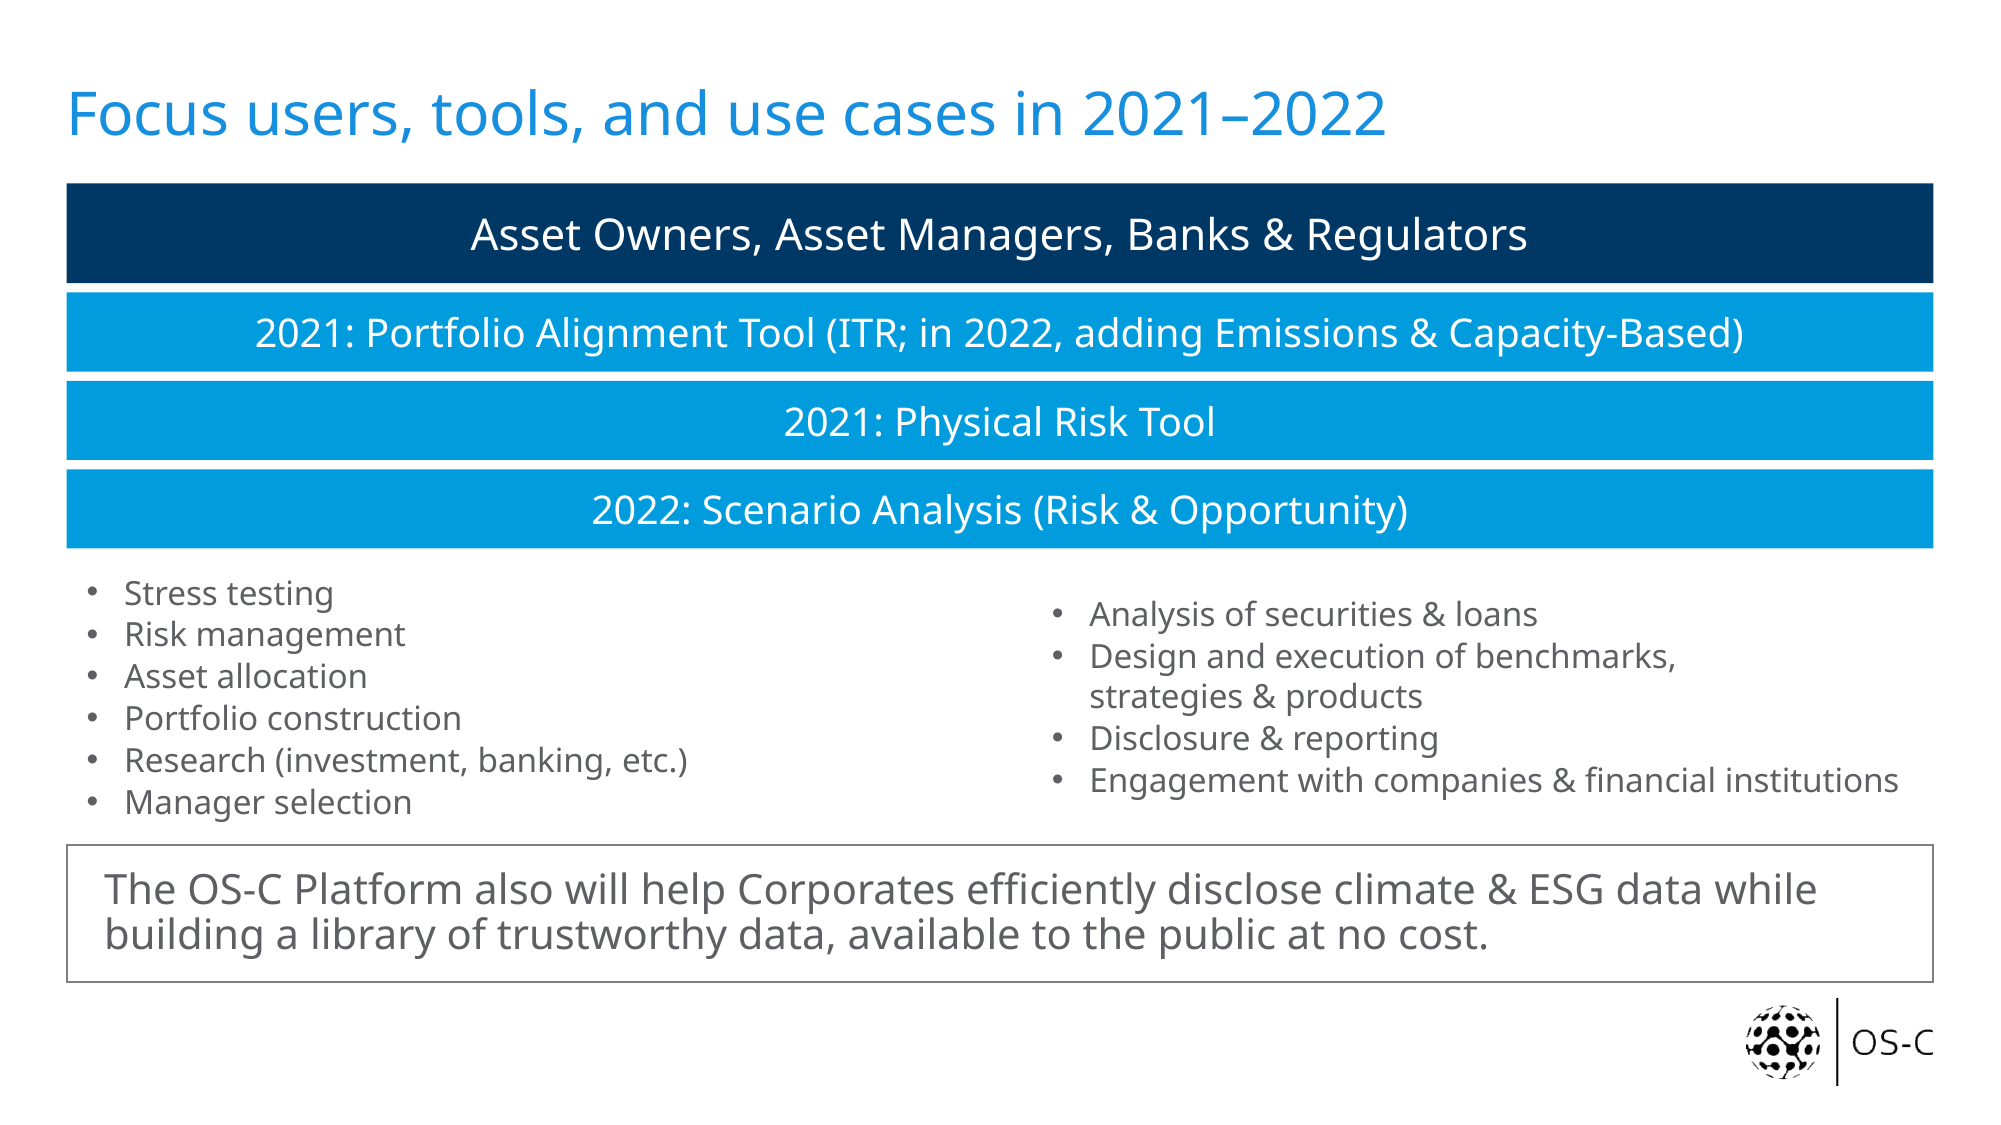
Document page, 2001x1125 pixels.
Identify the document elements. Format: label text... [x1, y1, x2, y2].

text_box 2022: Scenario Analysis (Risk & Opportunity) [66, 469, 1934, 549]
picture [1746, 998, 1933, 1086]
text_box 2021: Portfolio Alignment Tool (ITR; in 2022, adding Emissions & Capacity-Based) [66, 292, 1934, 372]
text_box Asset Owners, Asset Managers, Banks & Regulators [66, 183, 1934, 284]
text_box The OS-C Platform also will help Corporates efficiently disclose climate & ESG data while building a library of trustworthy data, available to the public at no cost. [66, 845, 1934, 982]
text_box Analysis of securities & loans Design and execution of benchmarks, strategies & products Disclosure & reporting Engagement with companies & financial institutions [1031, 548, 1934, 845]
title Focus users, tools, and use cases in 2021–2022 [51, 39, 1960, 193]
text_box Stress testing Risk management Asset allocation Portfolio construction Research (investment, banking, etc.) Manager selection [66, 548, 969, 845]
text_box 2021: Physical Risk Tool [66, 380, 1934, 460]
